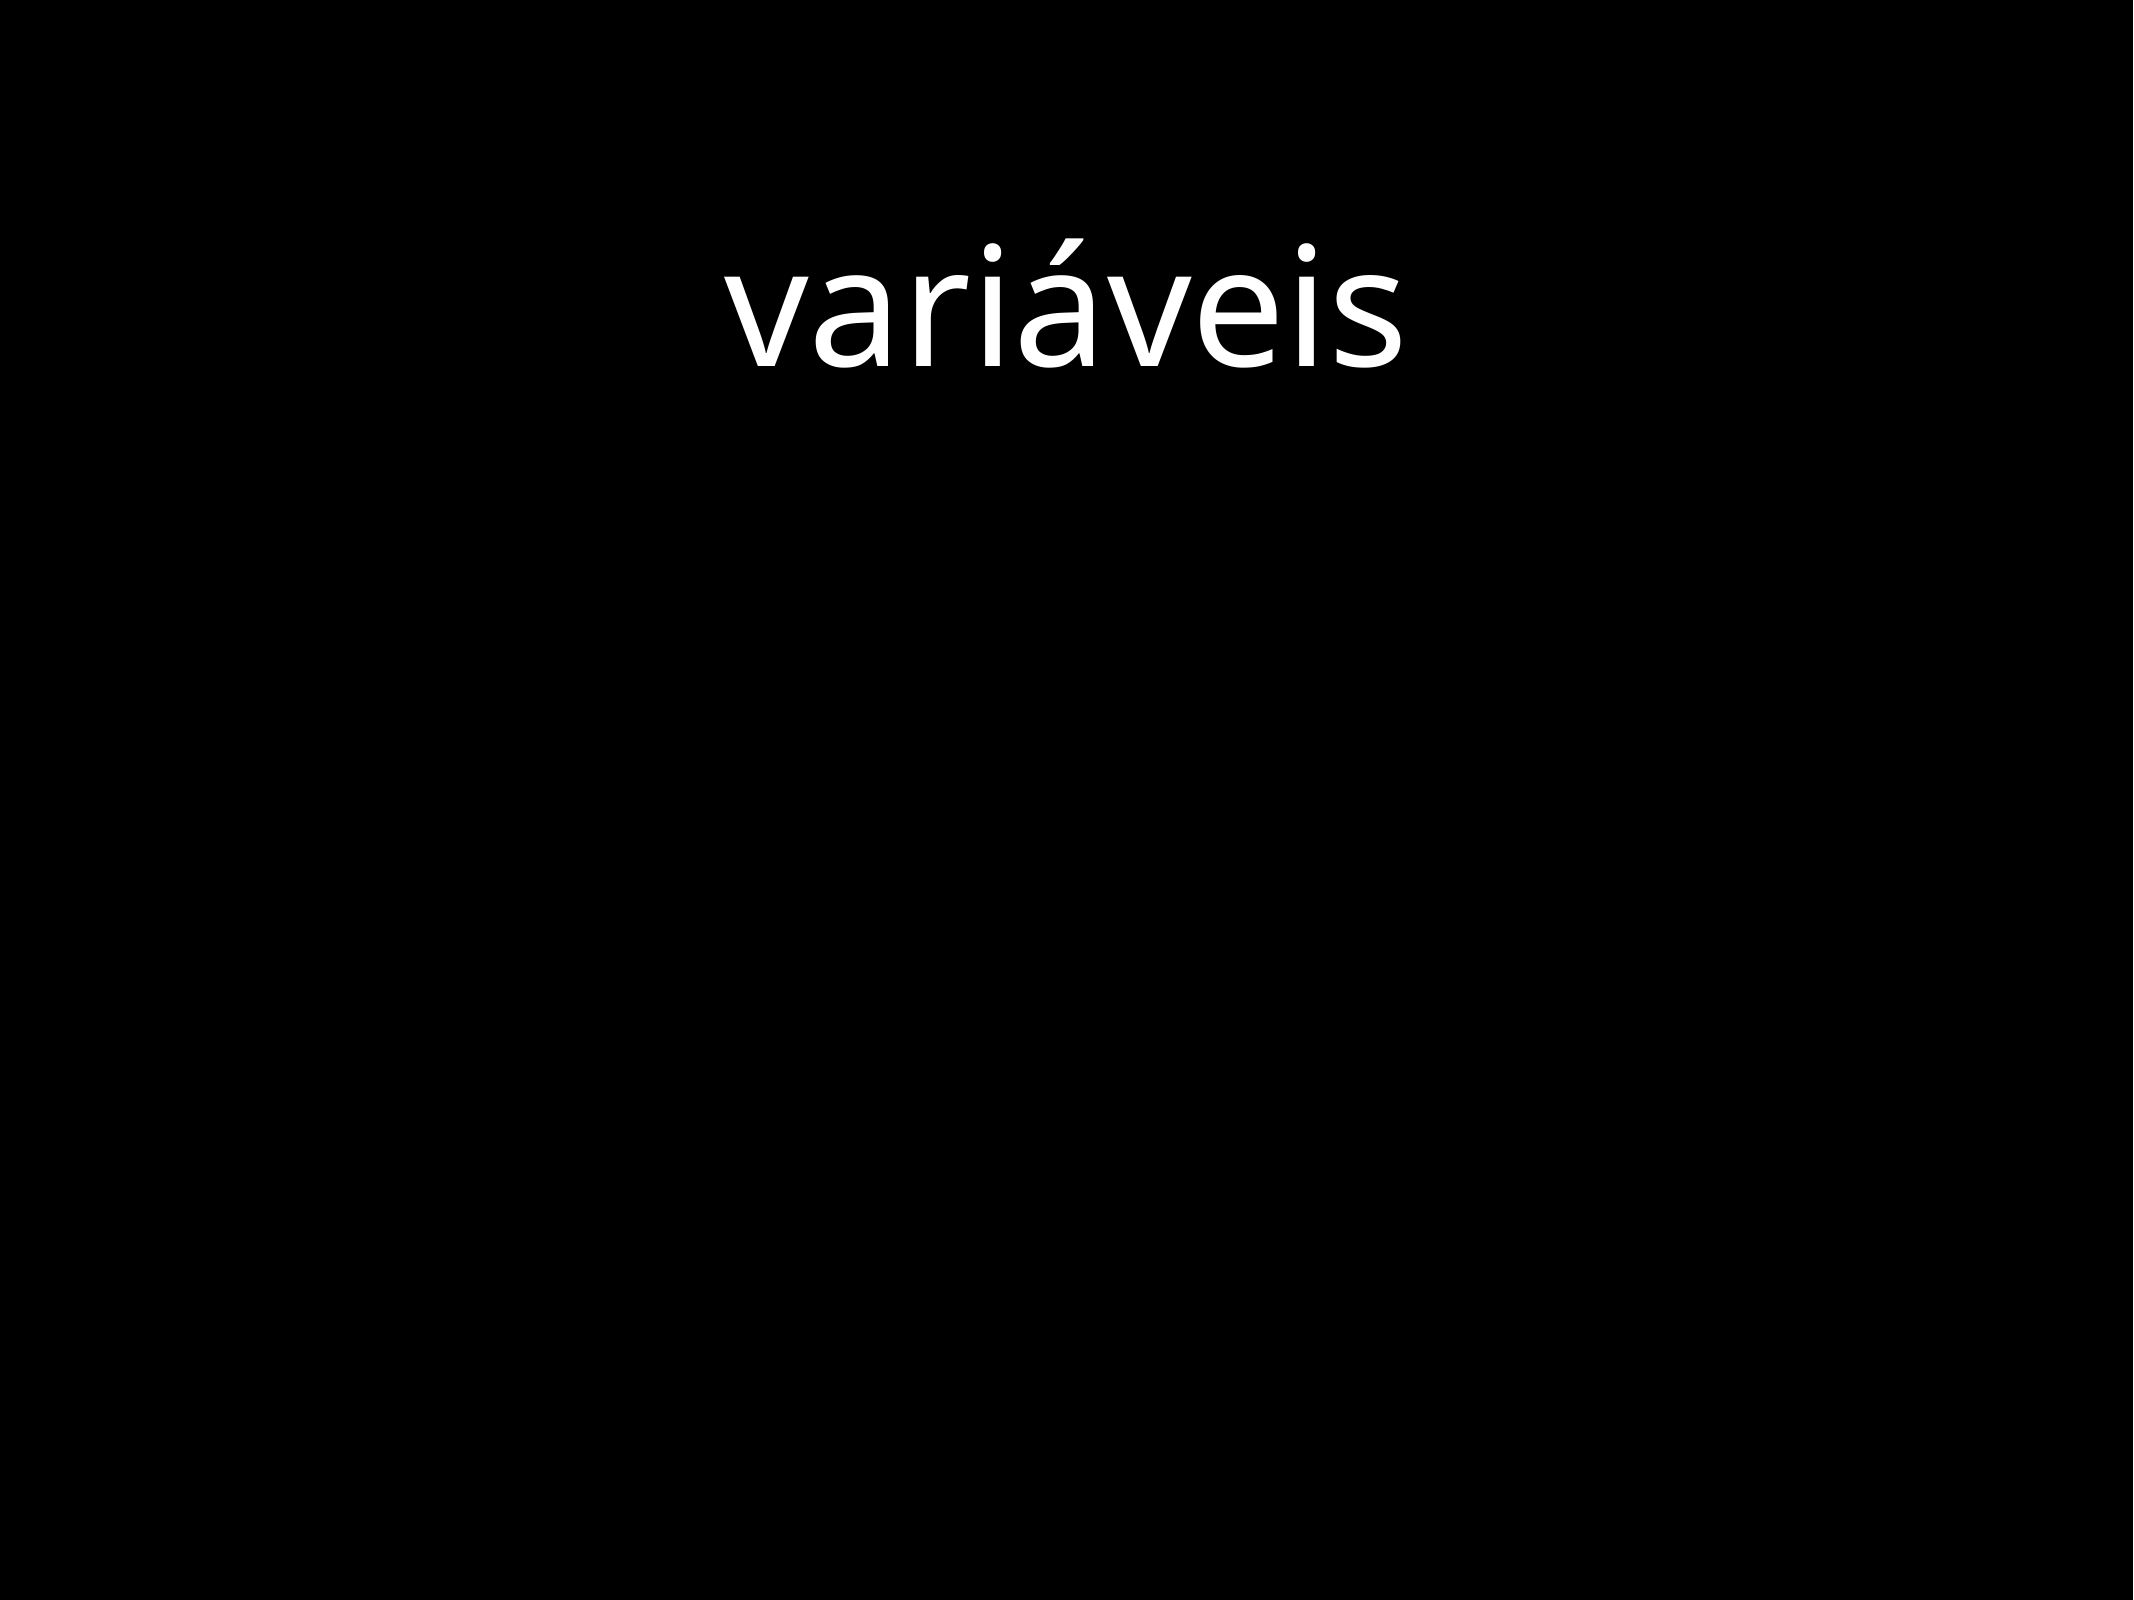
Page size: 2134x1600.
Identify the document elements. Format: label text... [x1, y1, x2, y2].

title variáveis [207, 28, 1926, 572]
